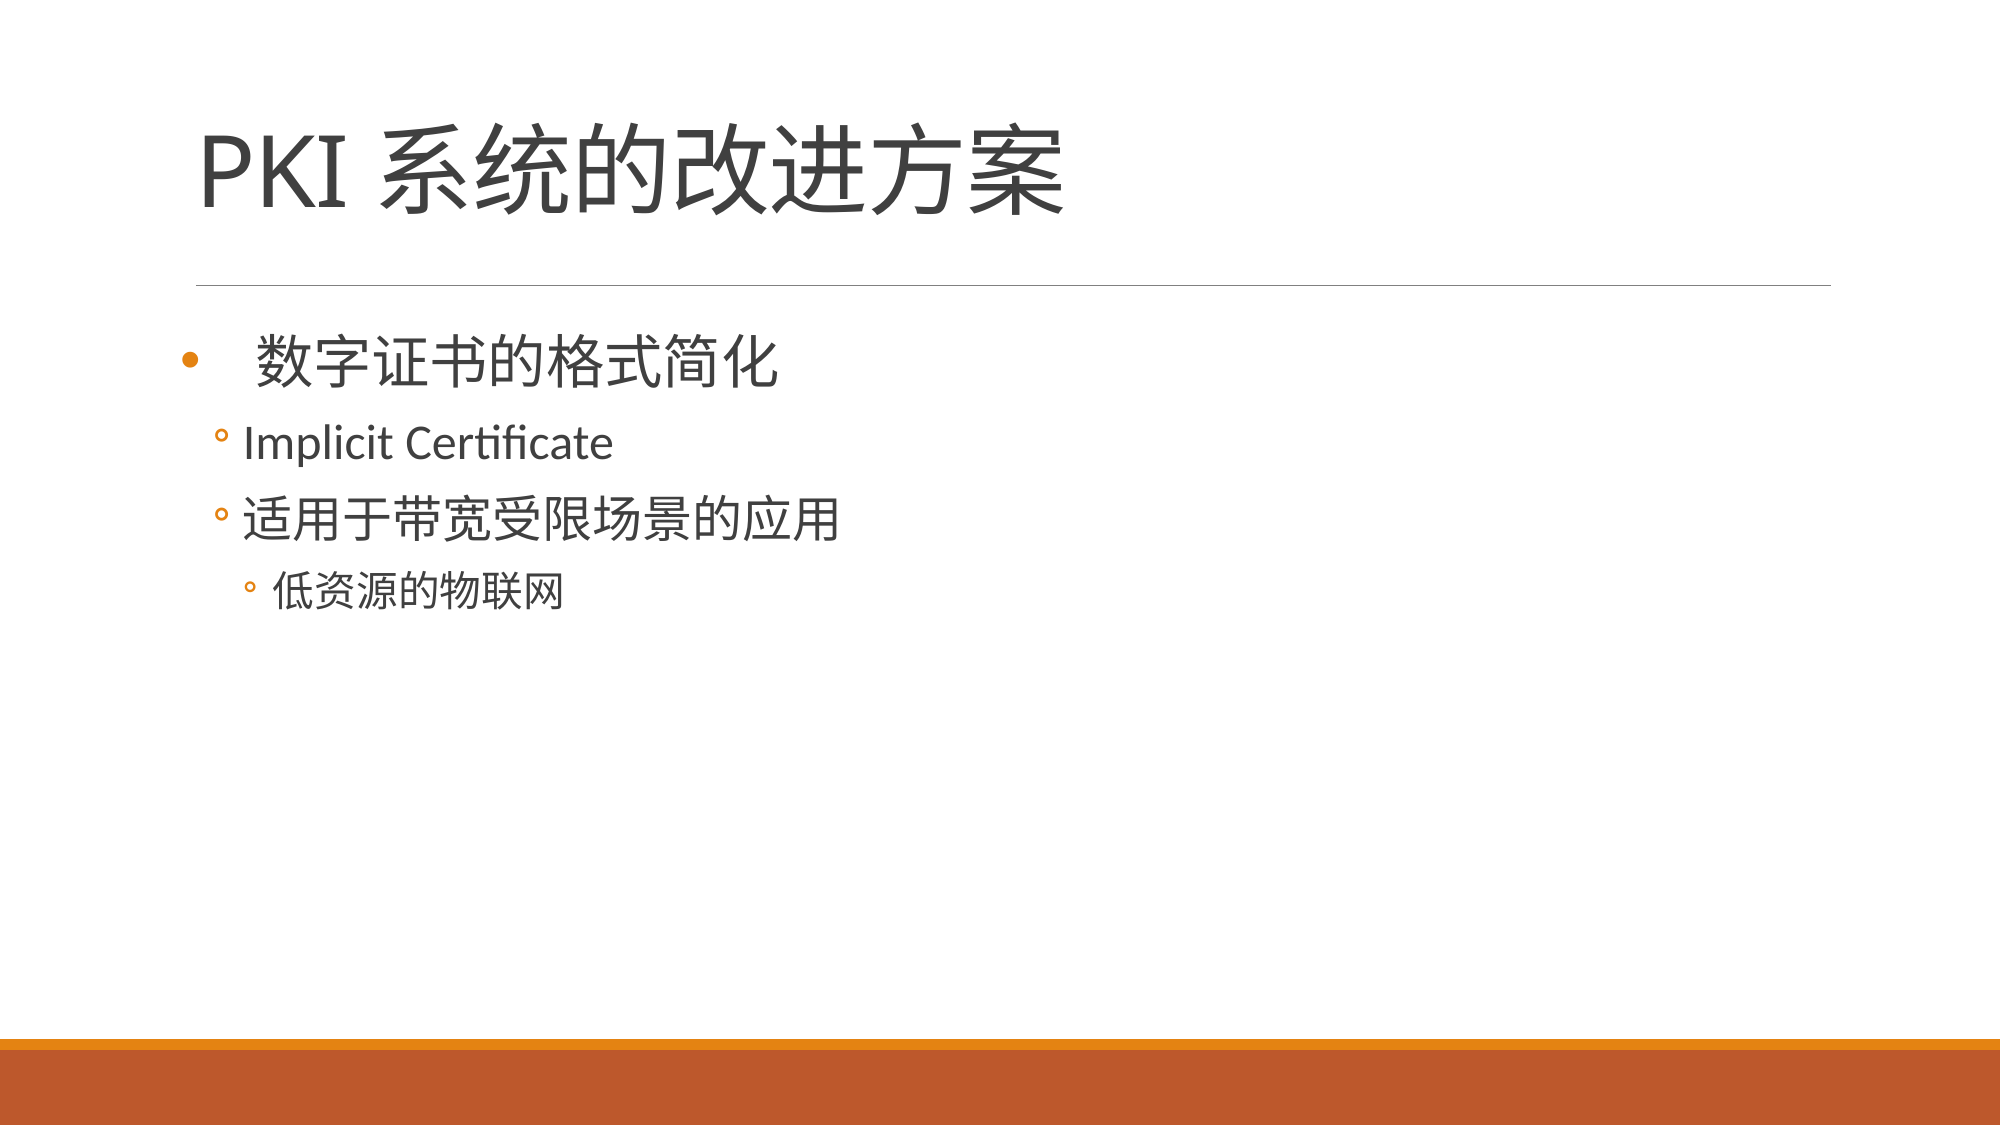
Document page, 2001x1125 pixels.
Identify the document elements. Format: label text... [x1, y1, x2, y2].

title PKI系统的改进方案 [180, 47, 1830, 236]
list 数字证书的格式简化 Implicit Certificate 适用于带宽受限场景的应用 低资源的物联网 [180, 310, 1830, 971]
